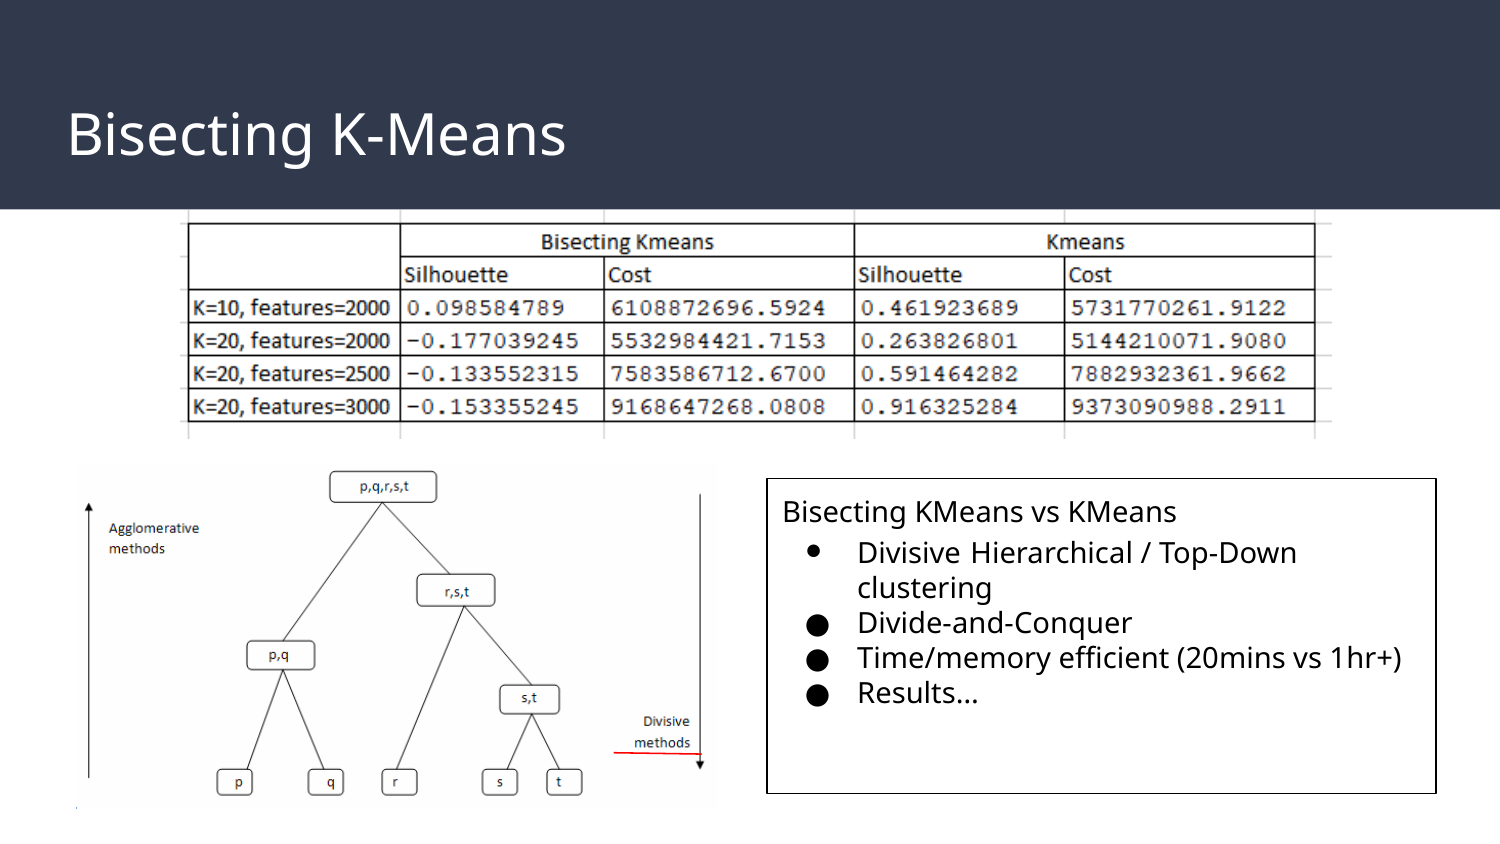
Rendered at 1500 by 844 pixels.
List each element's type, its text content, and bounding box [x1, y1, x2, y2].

text_box Bisecting KMeans vs KMeans Divisive Hierarchical / Top-Down clustering Divide-and-Conquer Time/memory efficient (20mins vs 1hr+) Results… [767, 478, 1436, 794]
picture [75, 463, 719, 809]
picture [179, 209, 1332, 439]
title Bisecting K-Means [51, 82, 1449, 185]
